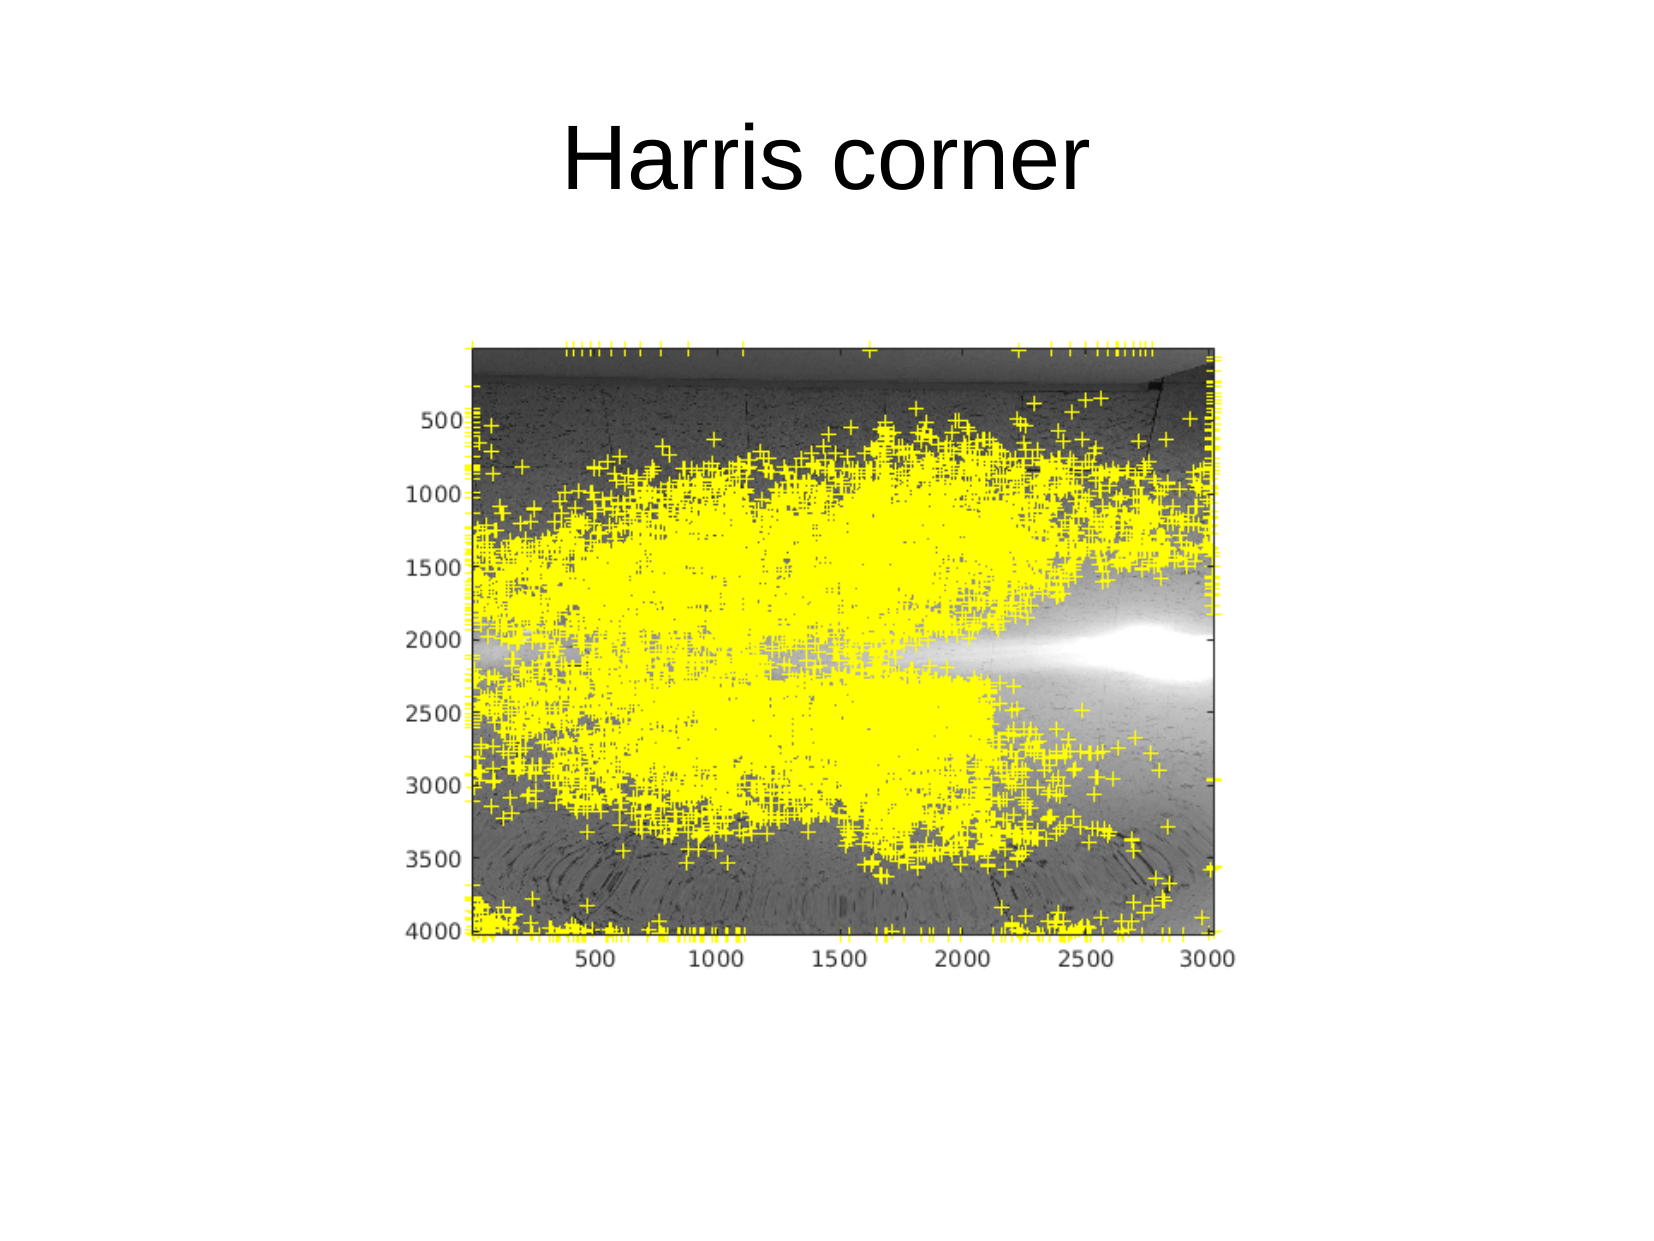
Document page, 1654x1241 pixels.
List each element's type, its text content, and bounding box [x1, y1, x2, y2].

picture [346, 295, 1307, 1016]
text_box Harris corner [82, 49, 1571, 257]
